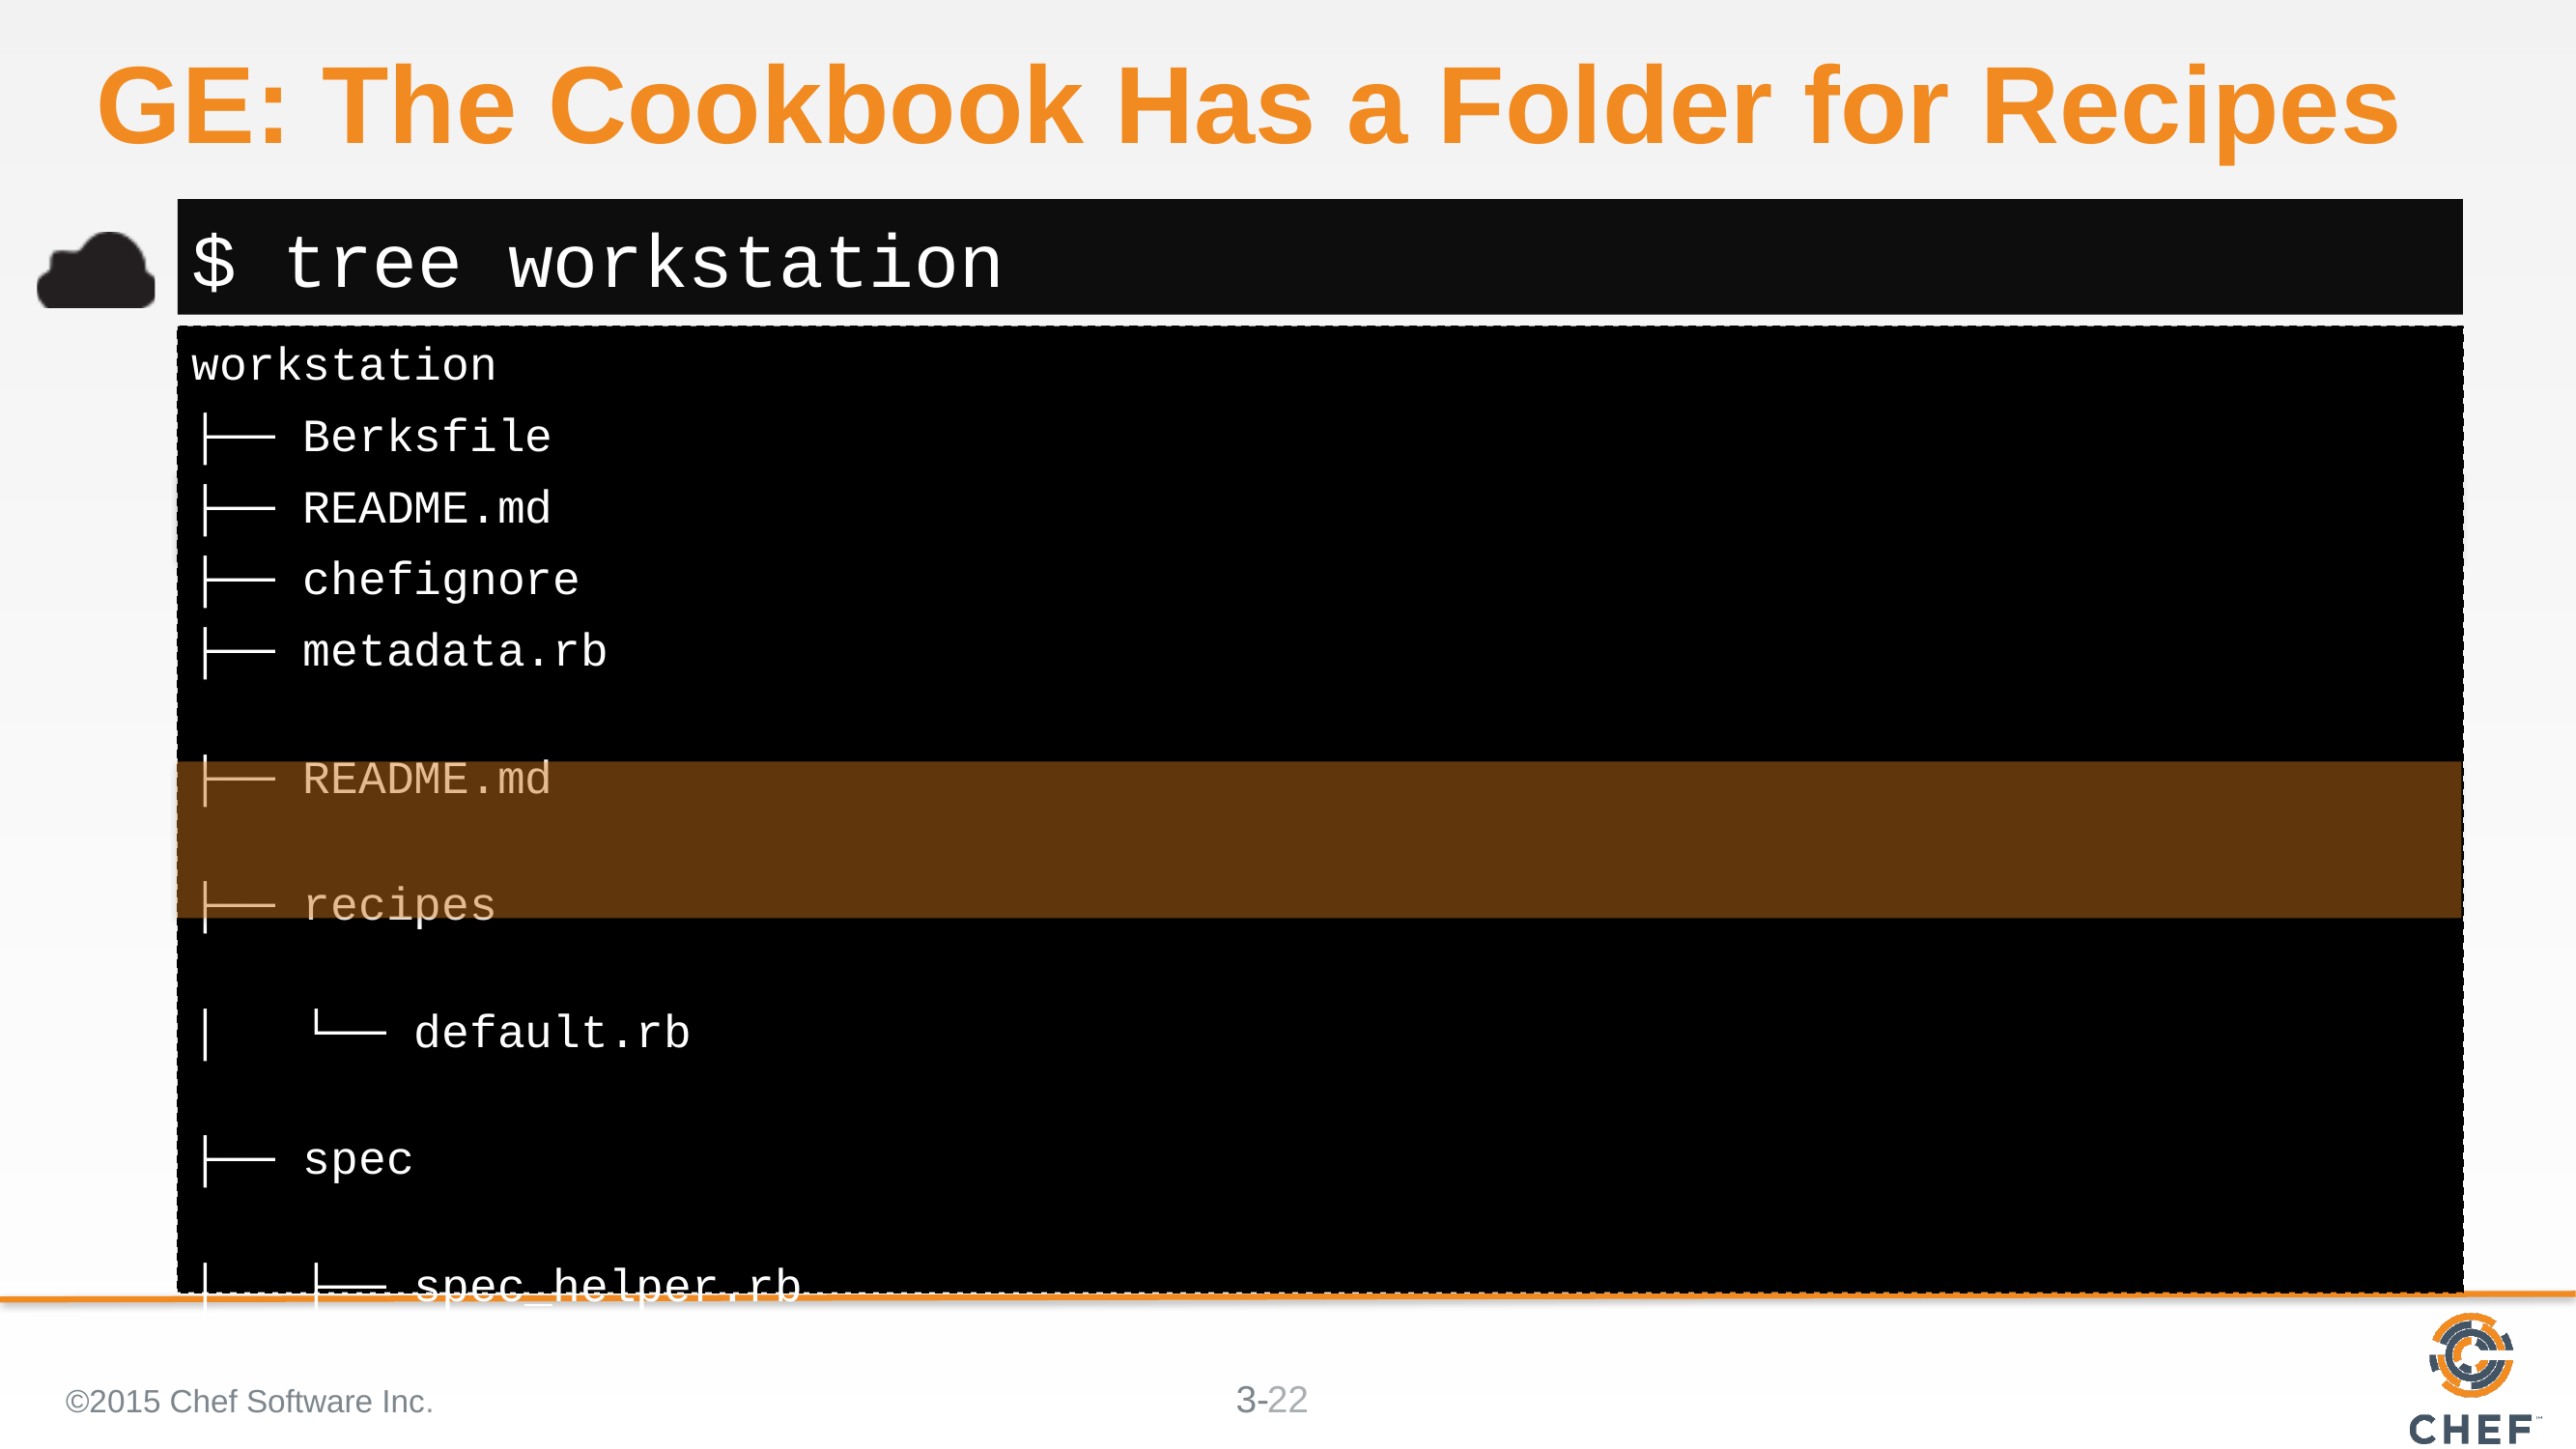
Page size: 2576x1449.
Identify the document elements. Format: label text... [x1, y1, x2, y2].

footer ©2015 Chef Software Inc. [51, 1359, 952, 1440]
list $ tree workstation [177, 199, 2463, 315]
list workstation ├── Berksfile ├── README.md ├── chefignore ├── metadata.rb ├── README.md ├── recipes │ └── default.rb ├── spec │ ├── spec_helper.rb │ └── unit │ └── recipes 10 directories, 9 files [177, 926, 2464, 1293]
title GE: The Cookbook Has a Folder for Recipes [96, 48, 2463, 180]
slide_number 22 [998, 1359, 1578, 1437]
picture [2399, 1297, 2550, 1449]
text_box [176, 761, 2462, 919]
list workstation ├── Berksfile ├── README.md ├── chefignore ├── metadata.rb ├── README.md ├── recipes │ └── default.rb ├── spec │ ├── spec_helper.rb │ └── unit │ └── recipes 10 directories, 9 files [177, 326, 2464, 761]
